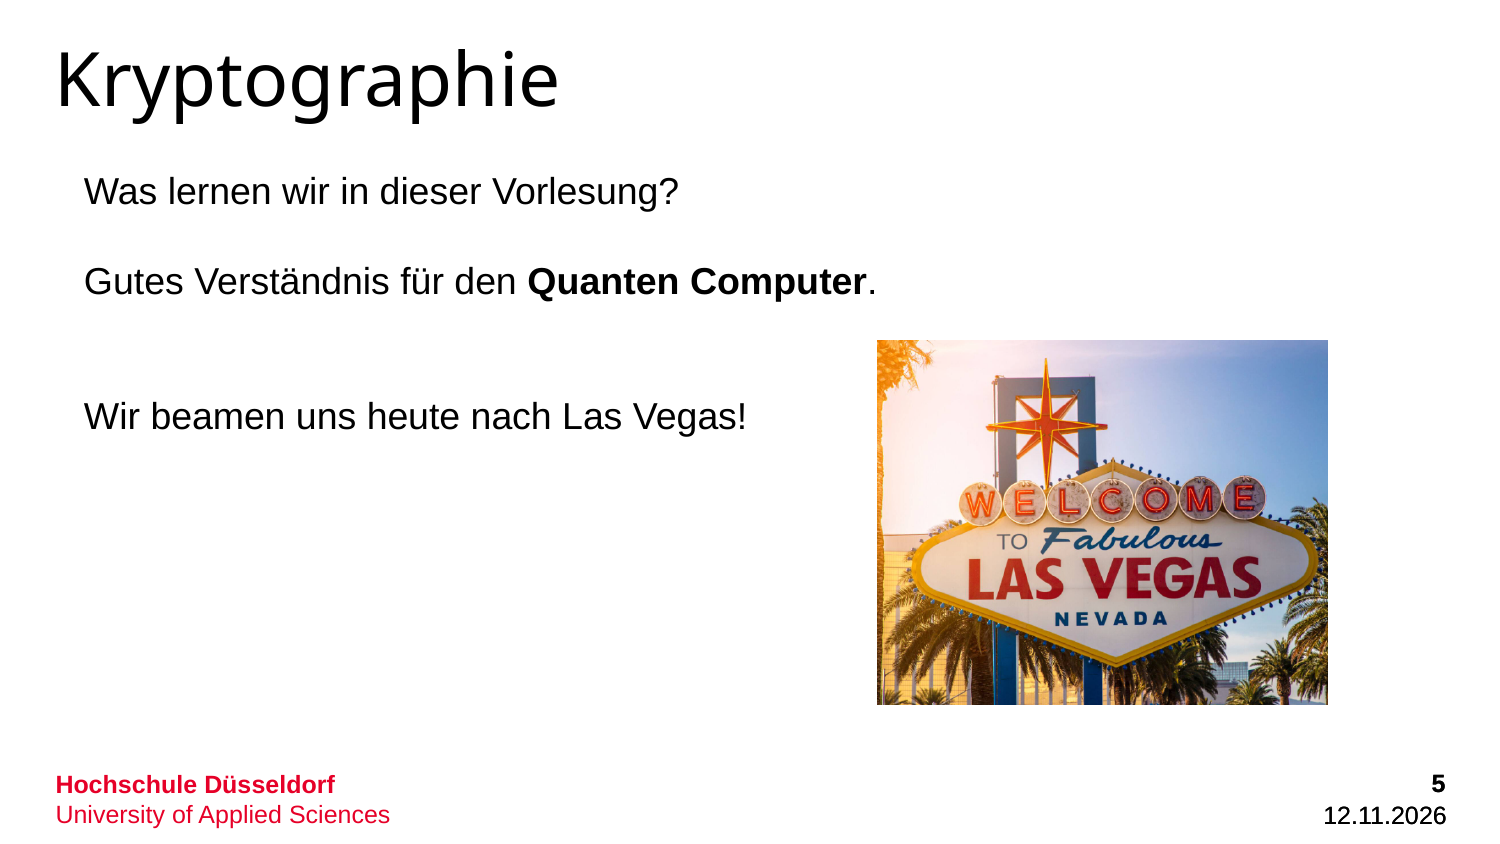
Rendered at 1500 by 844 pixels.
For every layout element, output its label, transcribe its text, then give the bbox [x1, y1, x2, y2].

text_box 5 [1283, 759, 1461, 815]
text_box Was lernen wir in dieser Vorlesung? Gutes Verständnis für den Quanten Computer. Wir beamen uns heute nach Las Vegas! [68, 159, 1358, 490]
picture [877, 340, 1328, 705]
text_box 15.12.2022 [1305, 785, 1463, 844]
title Kryptographie [39, 24, 1461, 160]
